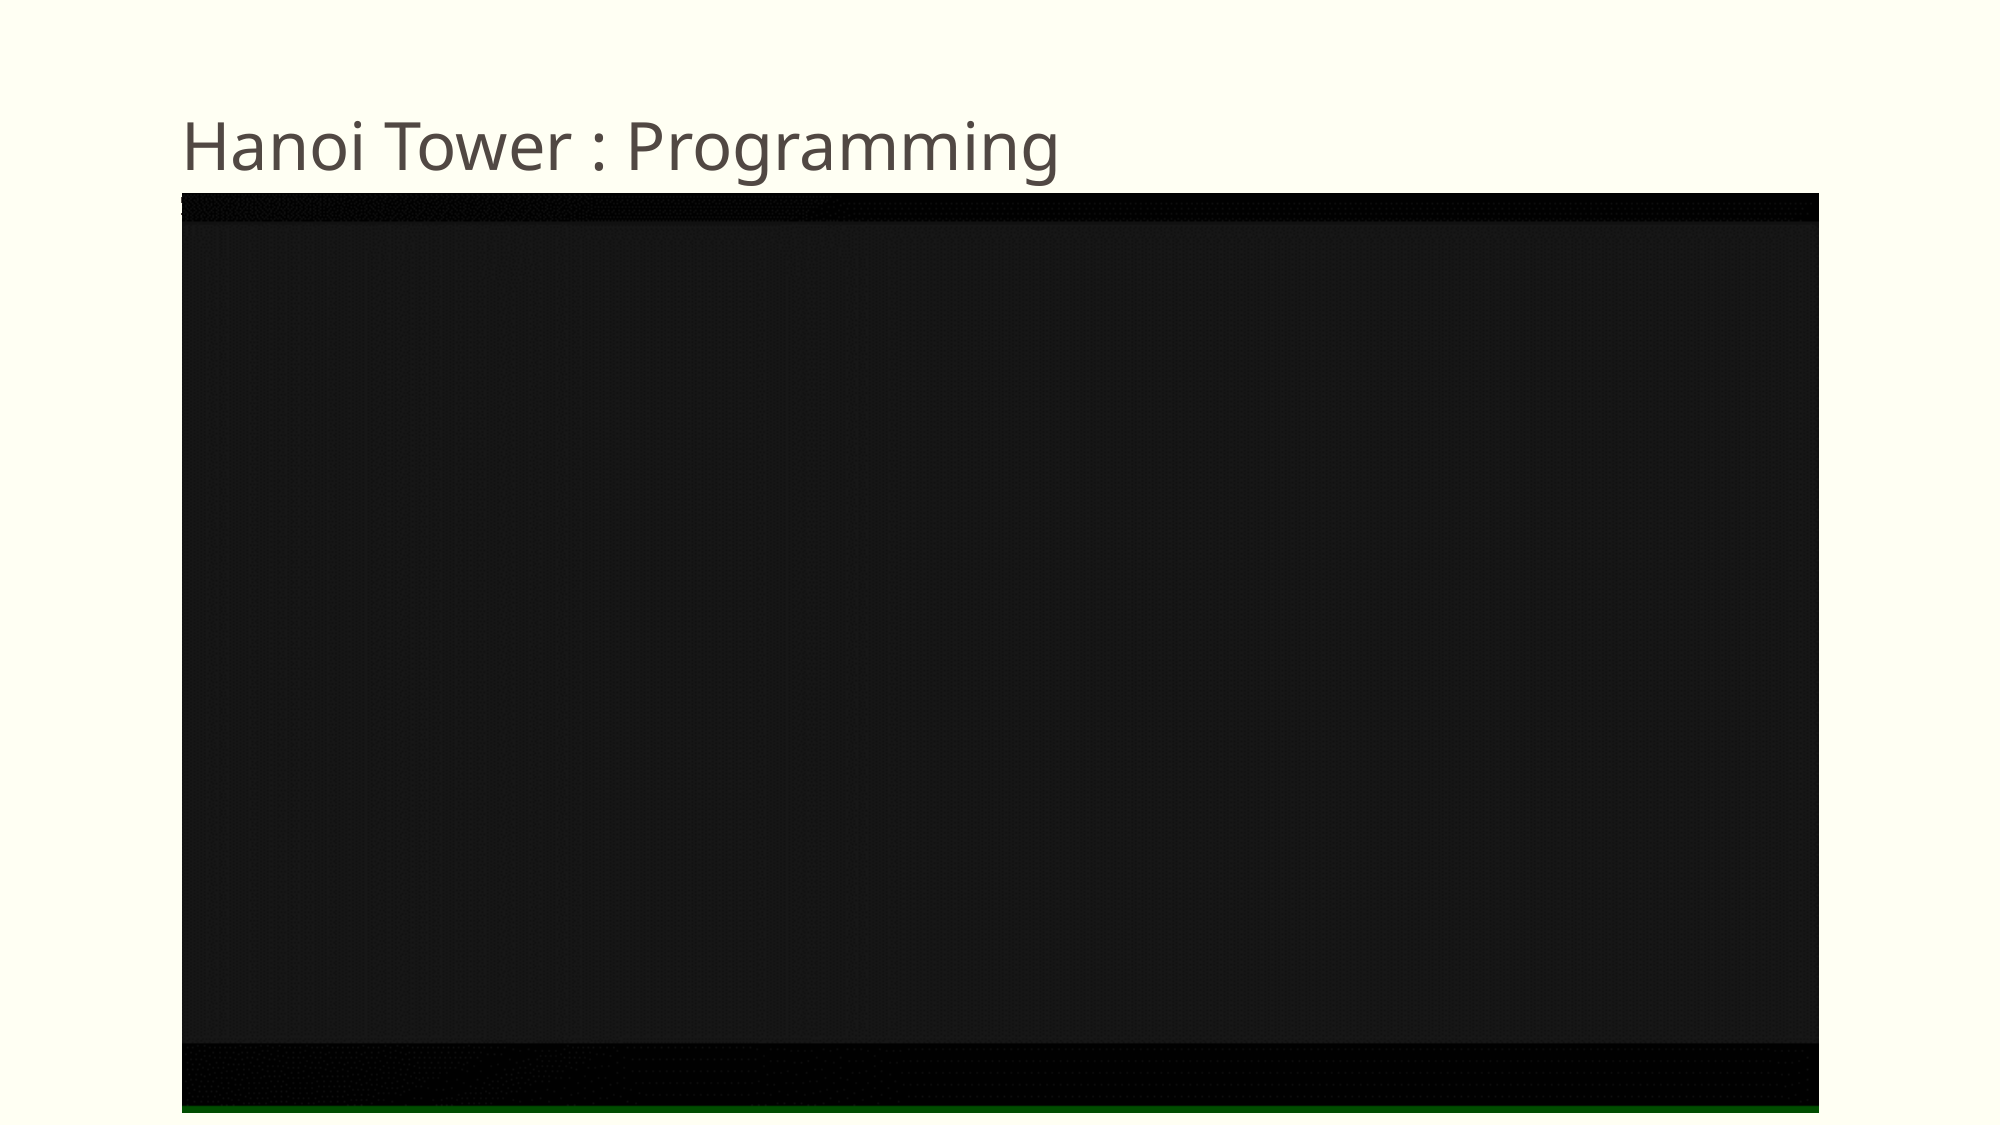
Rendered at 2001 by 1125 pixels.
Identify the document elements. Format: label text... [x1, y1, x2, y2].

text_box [181, 192, 1819, 1114]
title Hanoi Tower : Programming [181, 12, 1819, 192]
